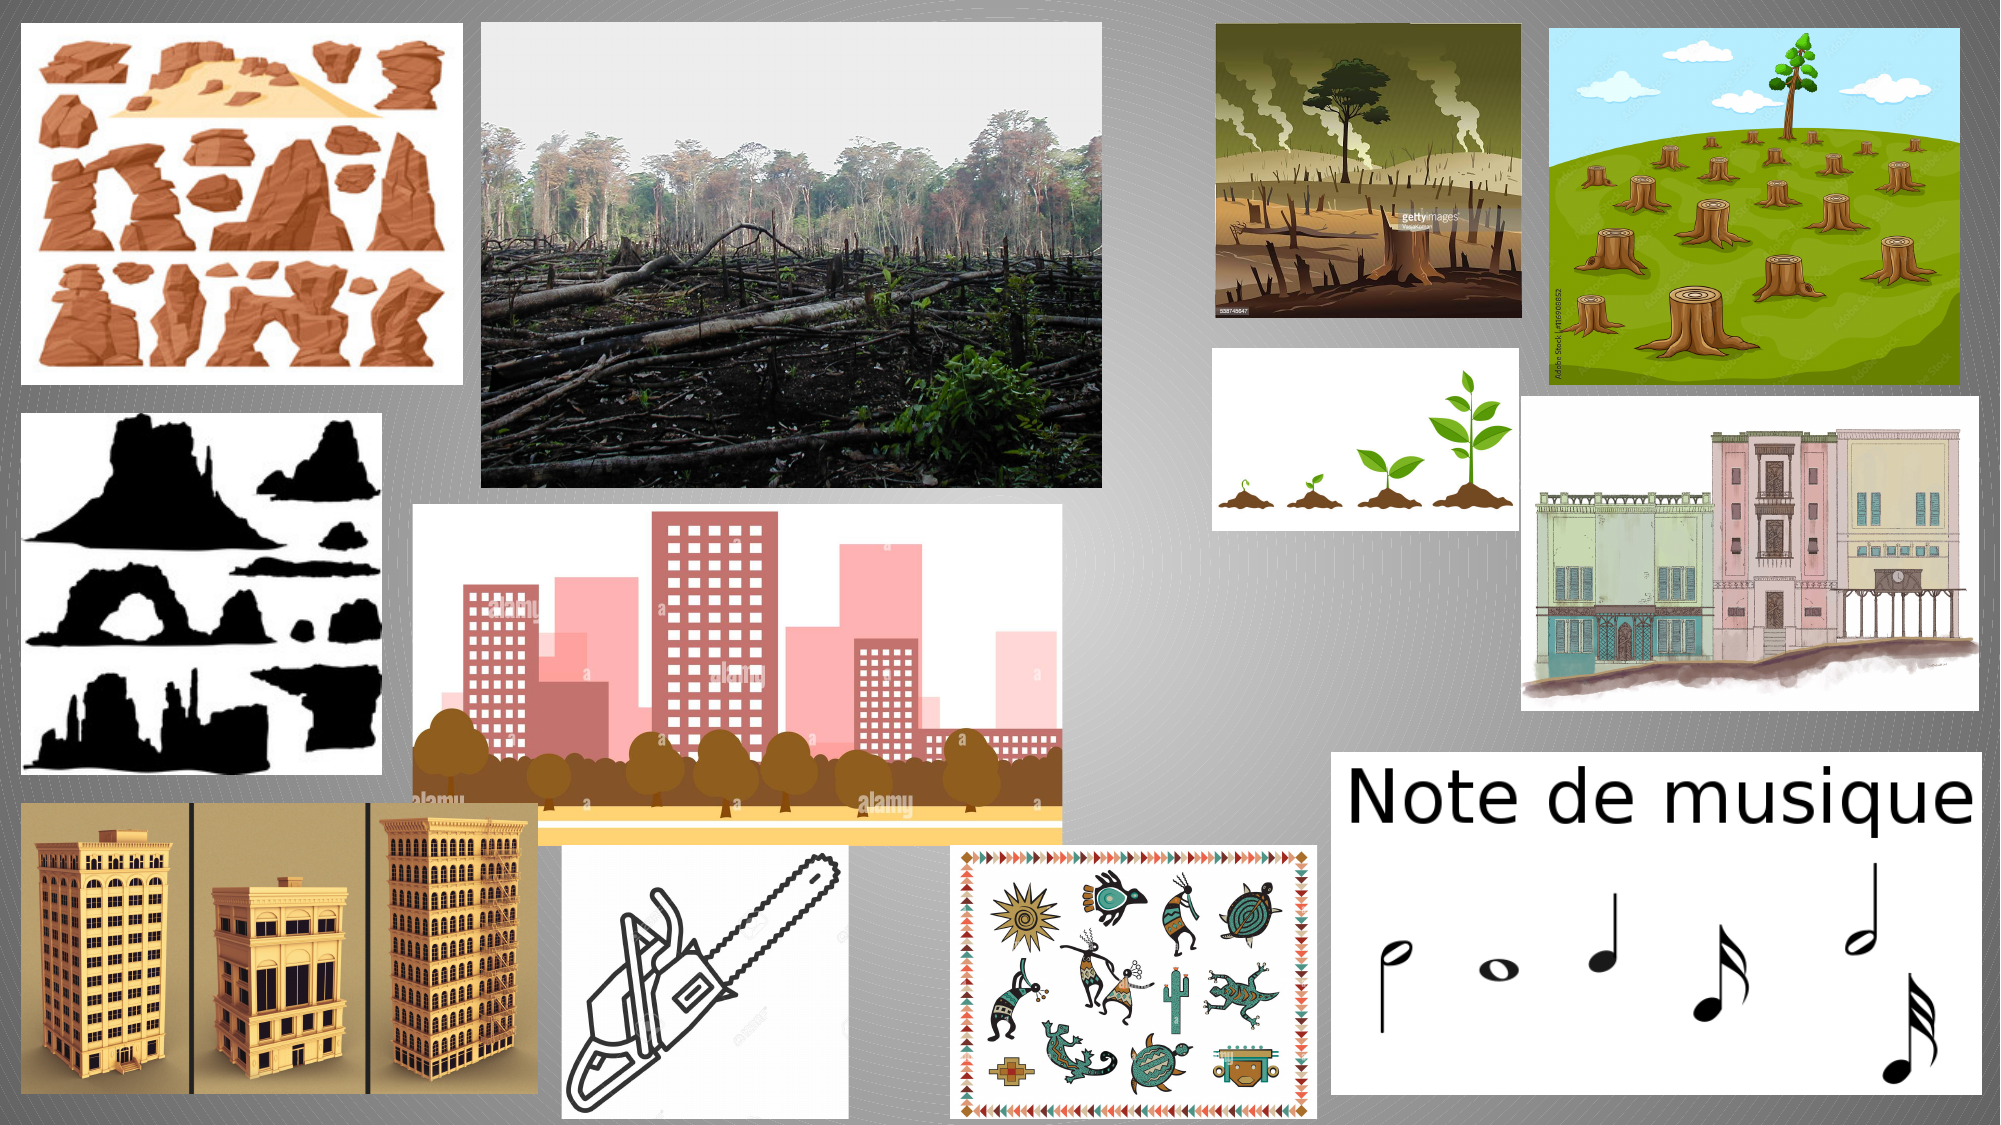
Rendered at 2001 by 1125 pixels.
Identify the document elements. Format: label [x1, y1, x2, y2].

picture [1212, 347, 1519, 531]
picture [21, 23, 463, 385]
picture [481, 22, 1102, 488]
picture [1215, 23, 1522, 318]
picture [1331, 752, 1982, 1095]
picture [1549, 28, 1960, 385]
picture [1521, 396, 1979, 711]
list [21, 412, 382, 775]
picture [21, 504, 1318, 1119]
